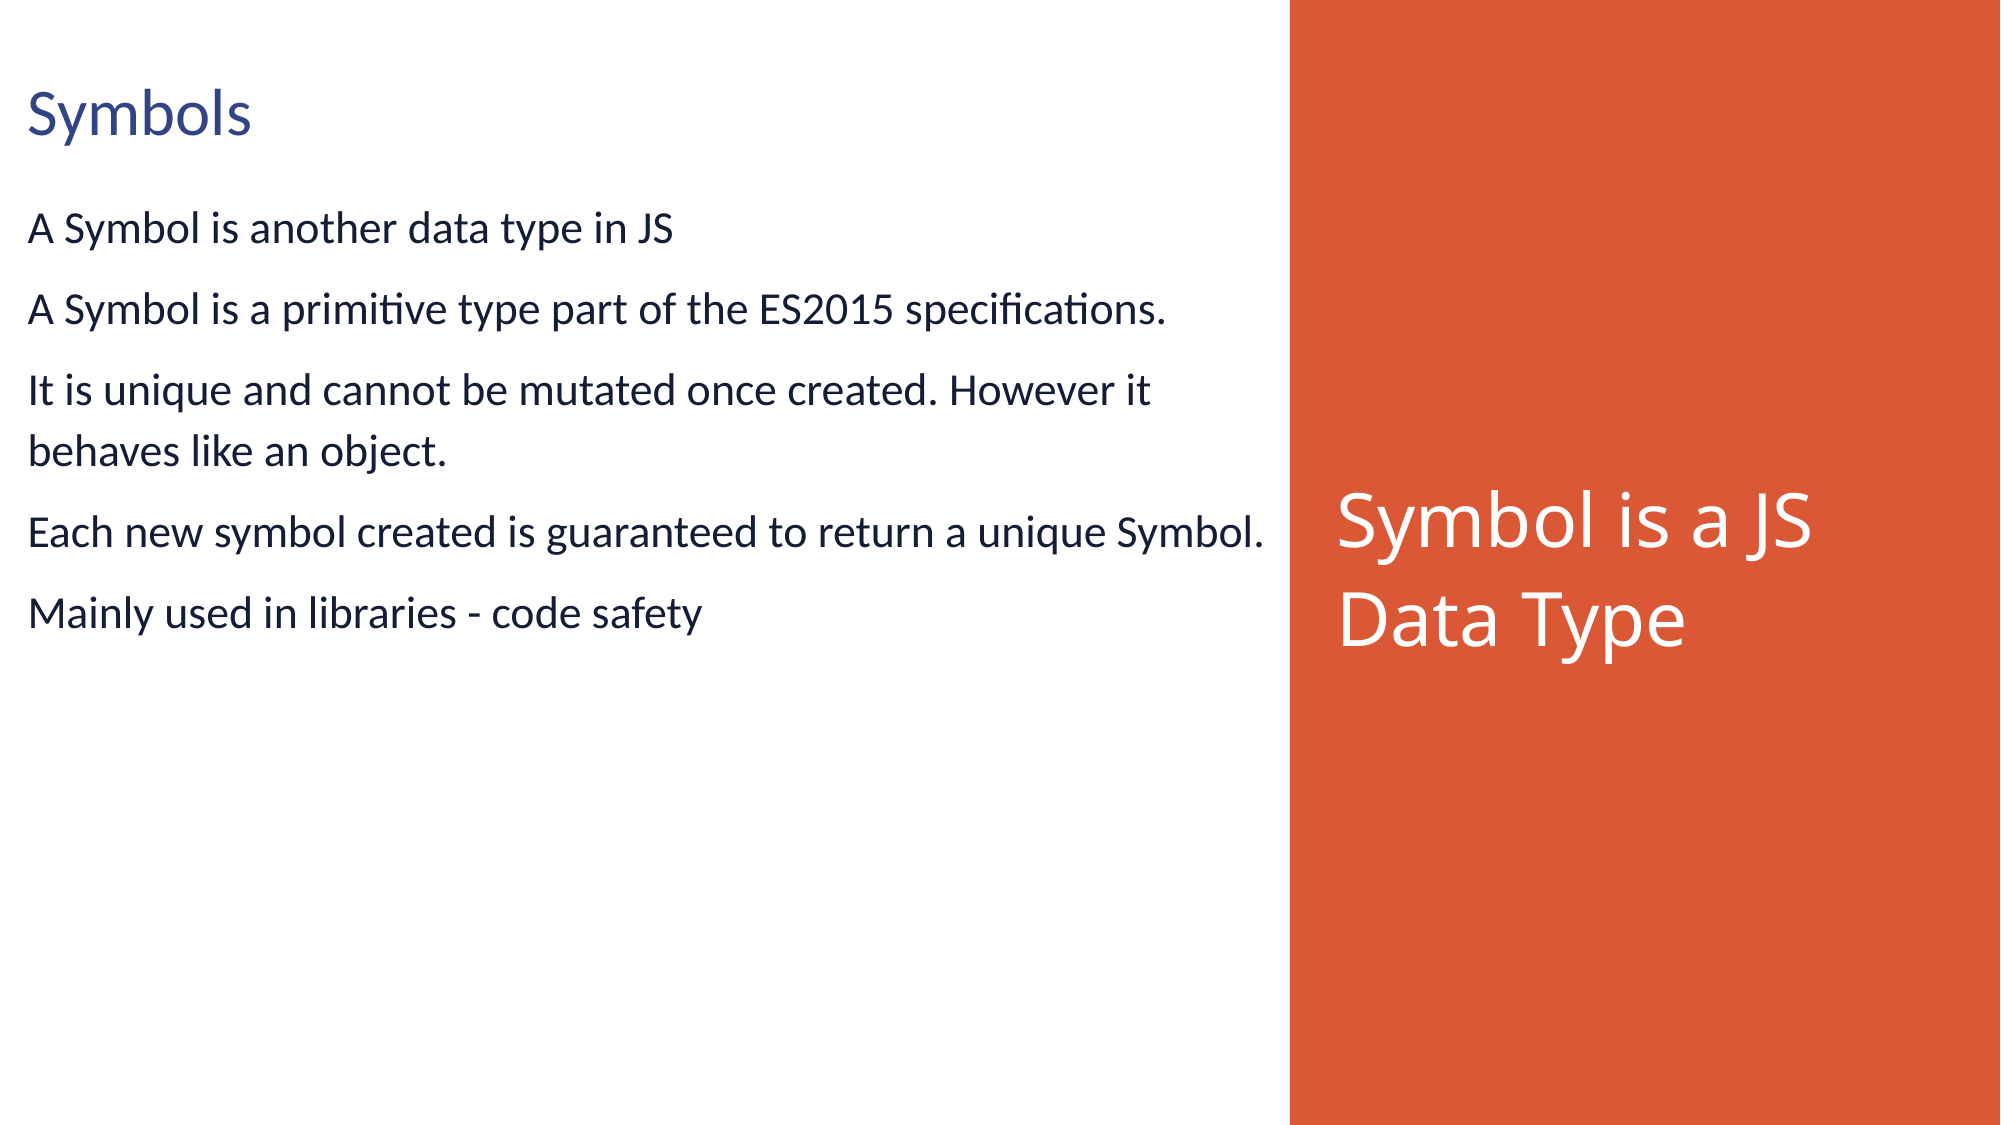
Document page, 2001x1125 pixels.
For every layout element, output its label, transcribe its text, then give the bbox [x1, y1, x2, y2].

list Symbols [27, 60, 999, 154]
list Symbol is a JS Data Type [1336, 341, 1862, 784]
list A Symbol is another data type in JS A Symbol is a primitive type part of the ES2015 specifications. It is unique and cannot be mutated once created. However it behaves like an object. Each new symbol created is guaranteed to return a unique Symbol. Mainly used in libraries - code safety [27, 191, 1287, 1007]
